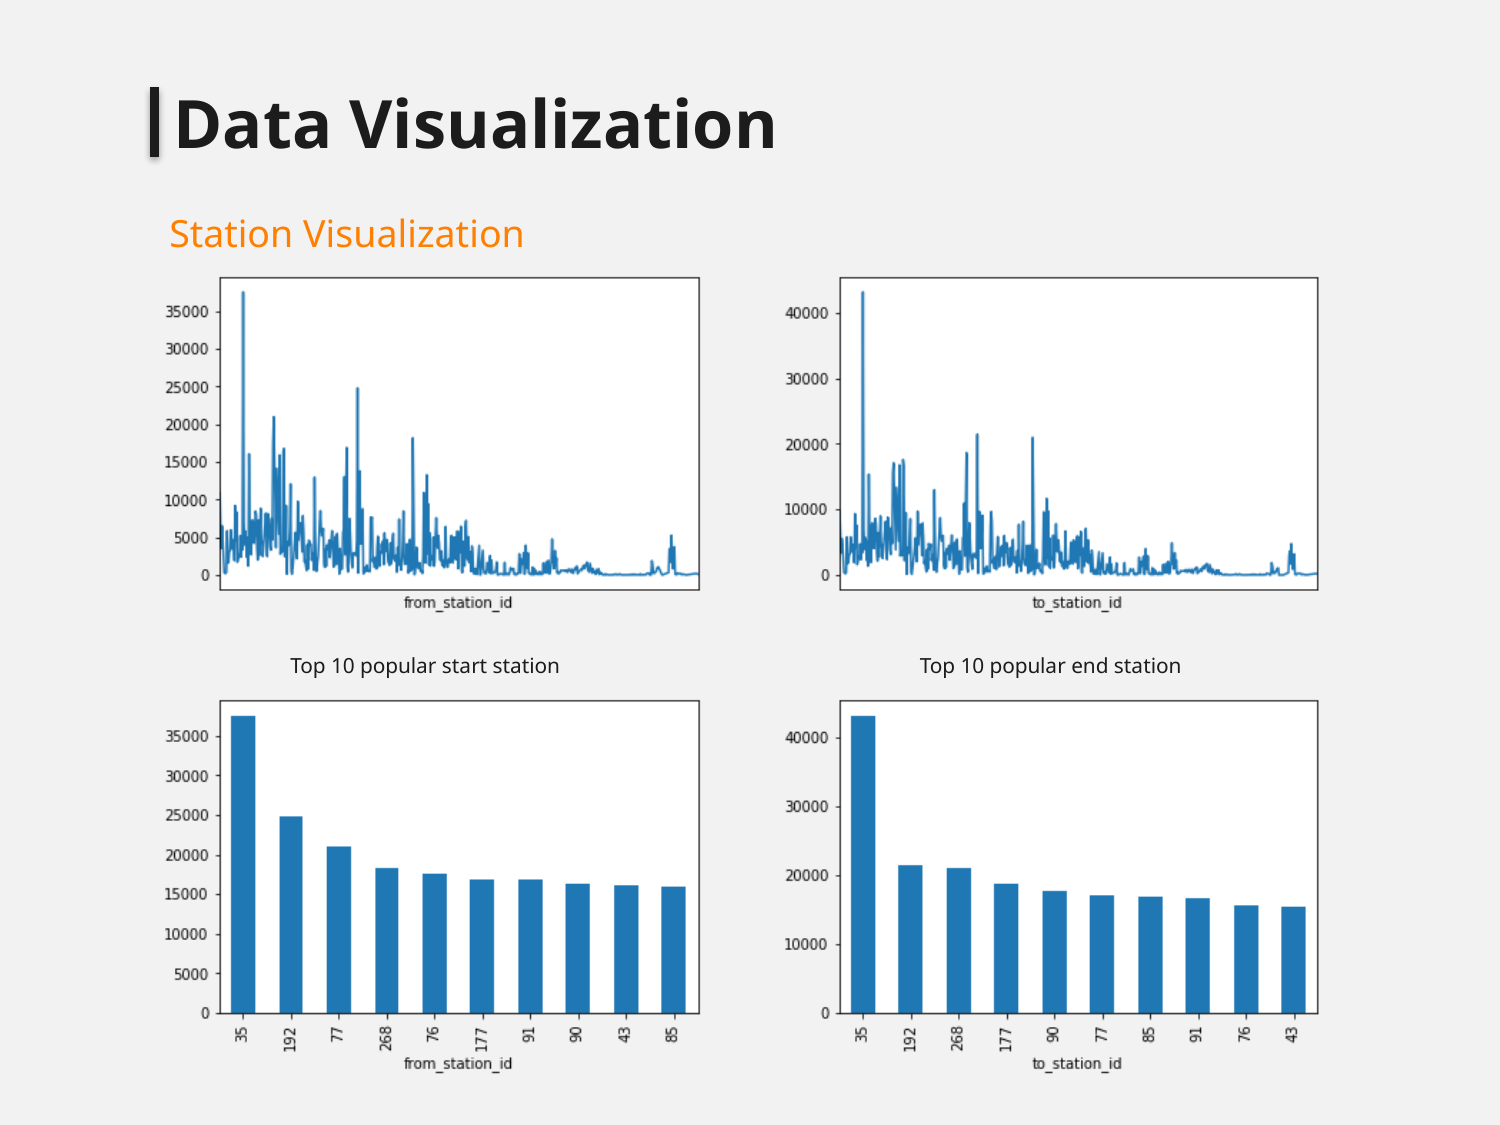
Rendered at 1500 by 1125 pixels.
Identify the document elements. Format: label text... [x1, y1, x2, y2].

text_box Data Visualization [158, 74, 794, 169]
text_box Top 10 popular start station [275, 645, 677, 684]
text_box Station Visualization [154, 202, 639, 262]
picture [154, 685, 713, 1082]
picture [773, 262, 1333, 622]
picture [773, 685, 1333, 1082]
text_box Top 10 popular end station [904, 645, 1306, 684]
picture [154, 262, 713, 622]
